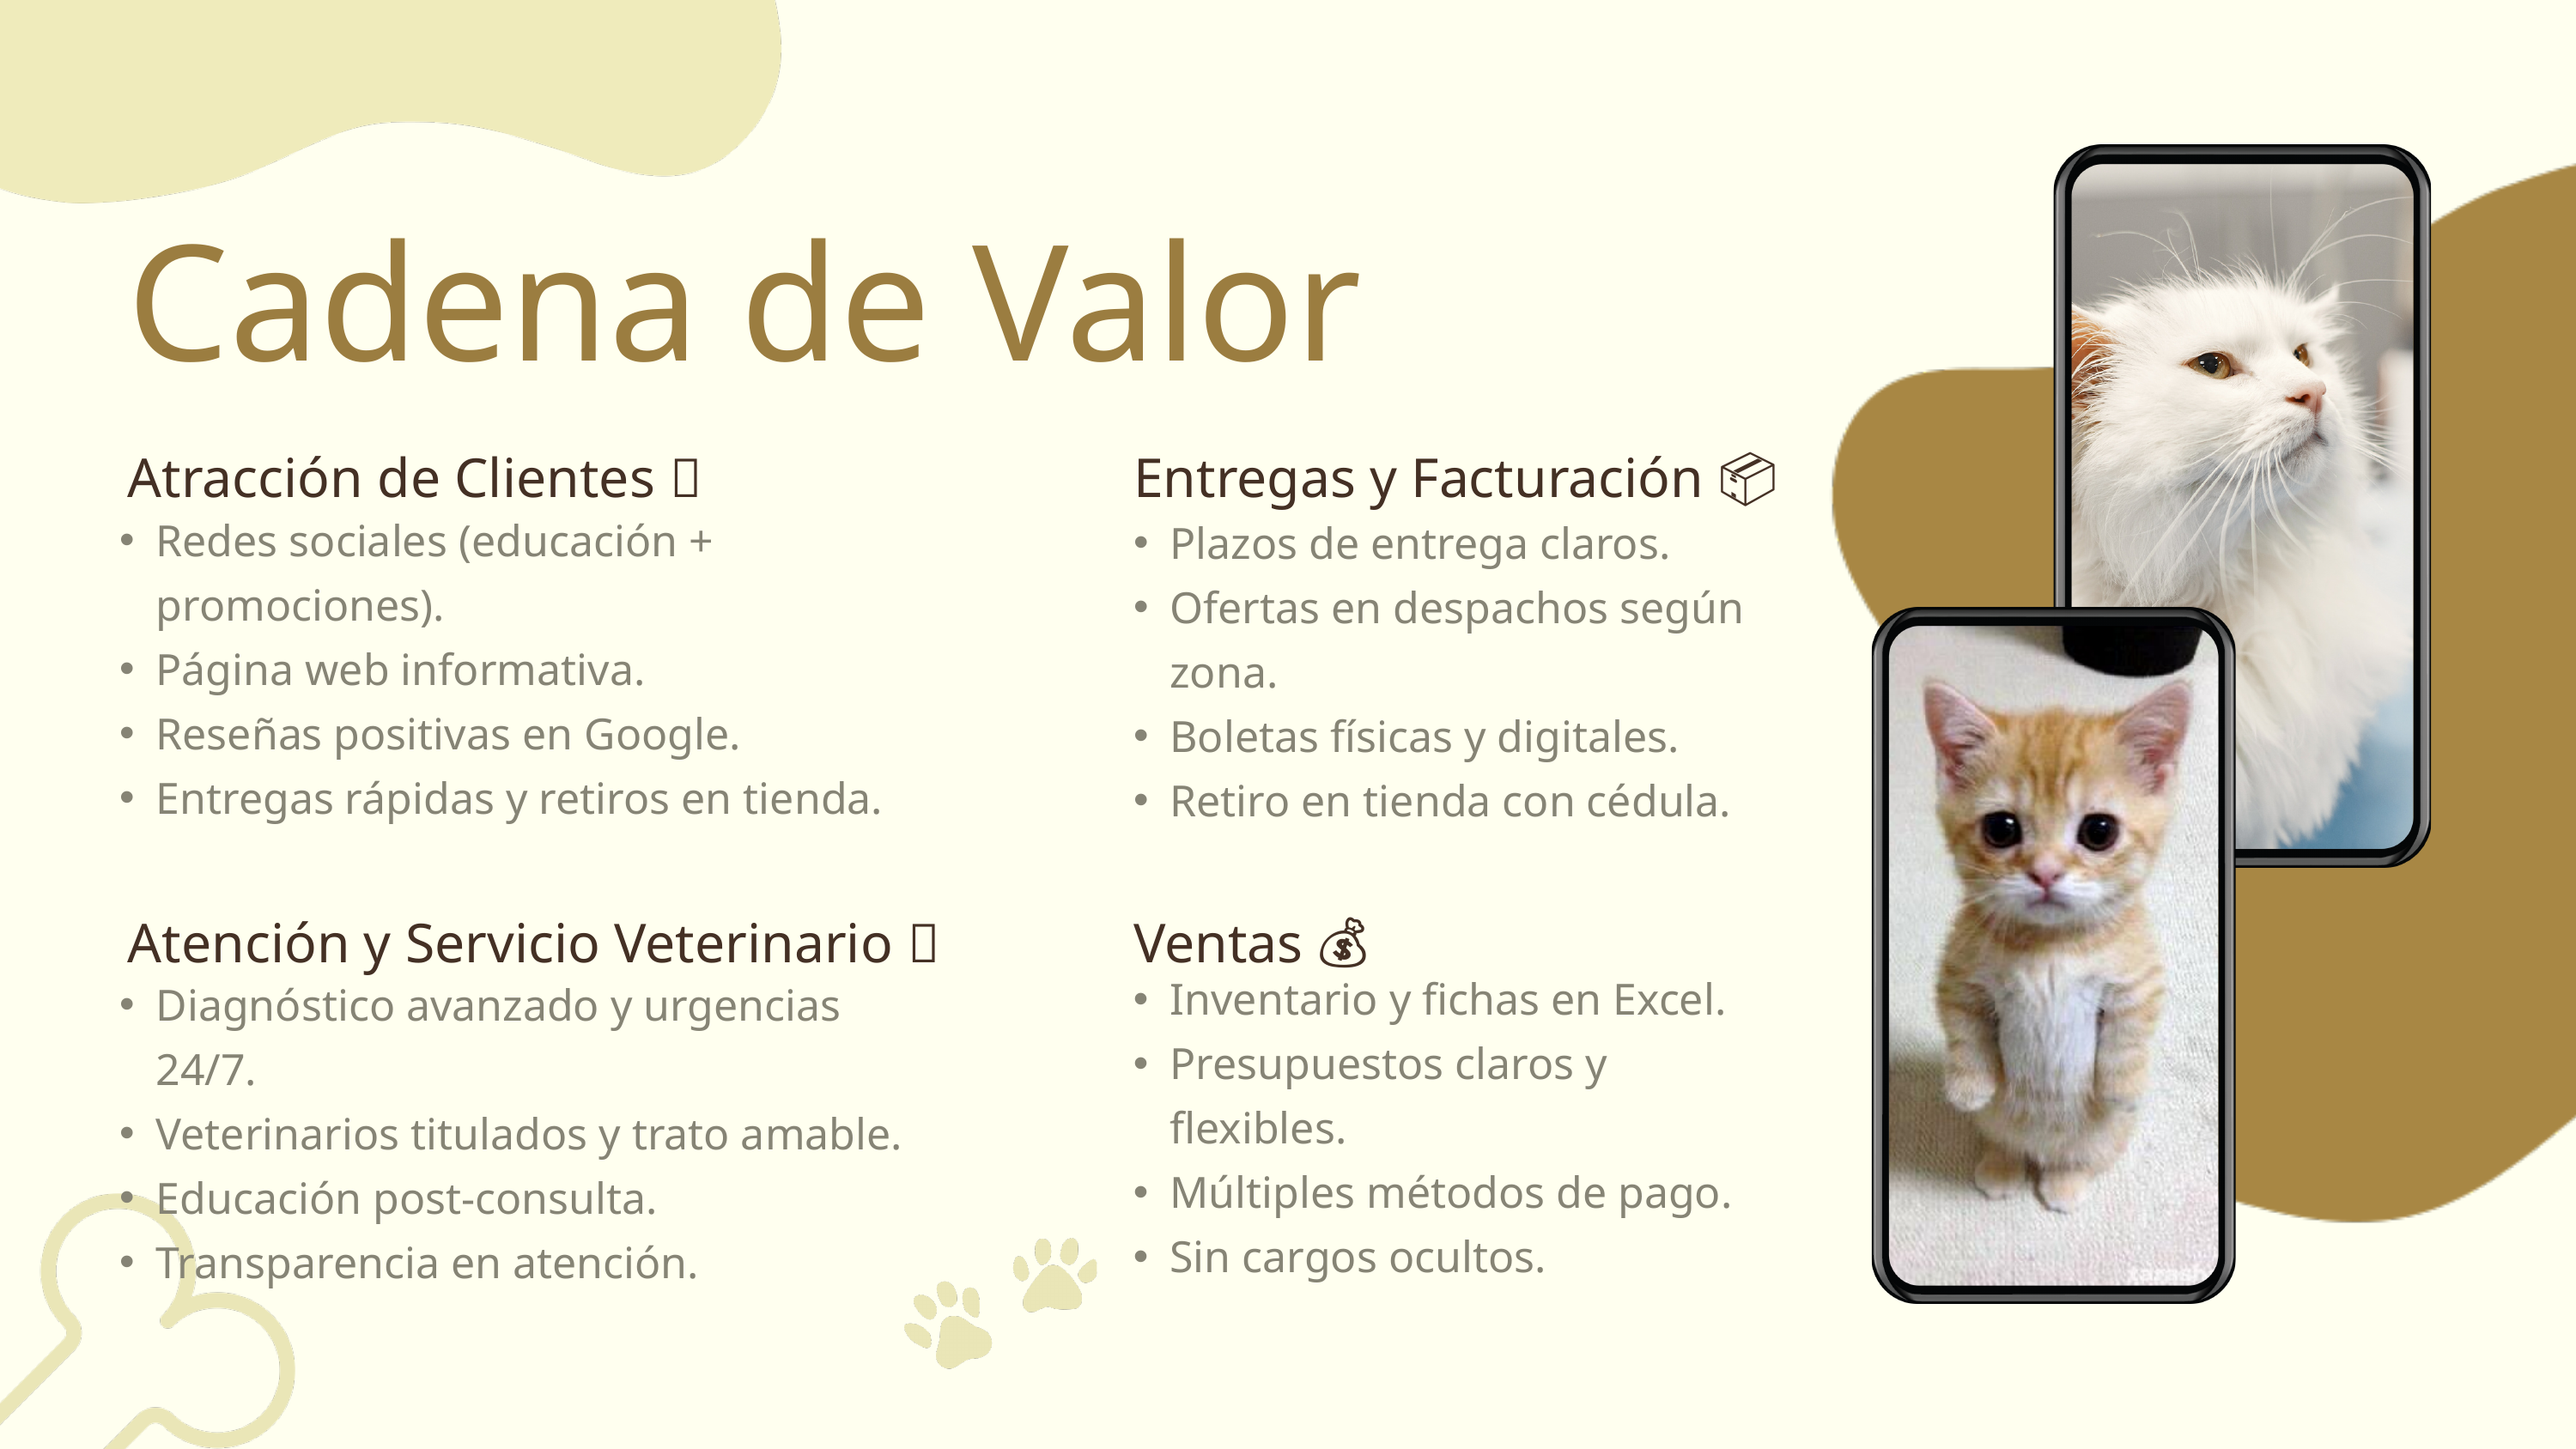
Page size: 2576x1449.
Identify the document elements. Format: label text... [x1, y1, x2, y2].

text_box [1871, 607, 2236, 1304]
text_box Diagnóstico avanzado y urgencias 24/7. Veterinarios titulados y trato amable. Educación post-consulta. Transparencia en atención. [82, 965, 937, 1287]
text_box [2053, 144, 2432, 868]
text_box Atracción de Clientes 🎯 [127, 427, 981, 509]
text_box [1822, 135, 2576, 1236]
text_box Redes sociales (educación + promociones). Página web informativa. Reseñas positivas en Google. Entregas rápidas y retiros en tienda. [82, 500, 937, 876]
text_box [899, 1235, 1097, 1370]
text_box Cadena de Valor [127, 232, 1473, 393]
text_box Inventario y fichas en Excel. Presupuestos claros y flexibles. Múltiples métodos de pago. Sin cargos ocultos. [1097, 959, 1766, 1282]
text_box Entregas y Facturación 📦 [1133, 427, 1987, 509]
text_box [0, 1193, 295, 1449]
text_box Ventas 💰 [1133, 892, 1601, 973]
text_box Plazos de entrega claros. Ofertas en despachos según zona. Boletas físicas y digitales. Retiro en tienda con cédula. [1097, 503, 1823, 825]
text_box [0, 0, 785, 204]
text_box Atención y Servicio Veterinario 🏥 [127, 892, 1015, 973]
